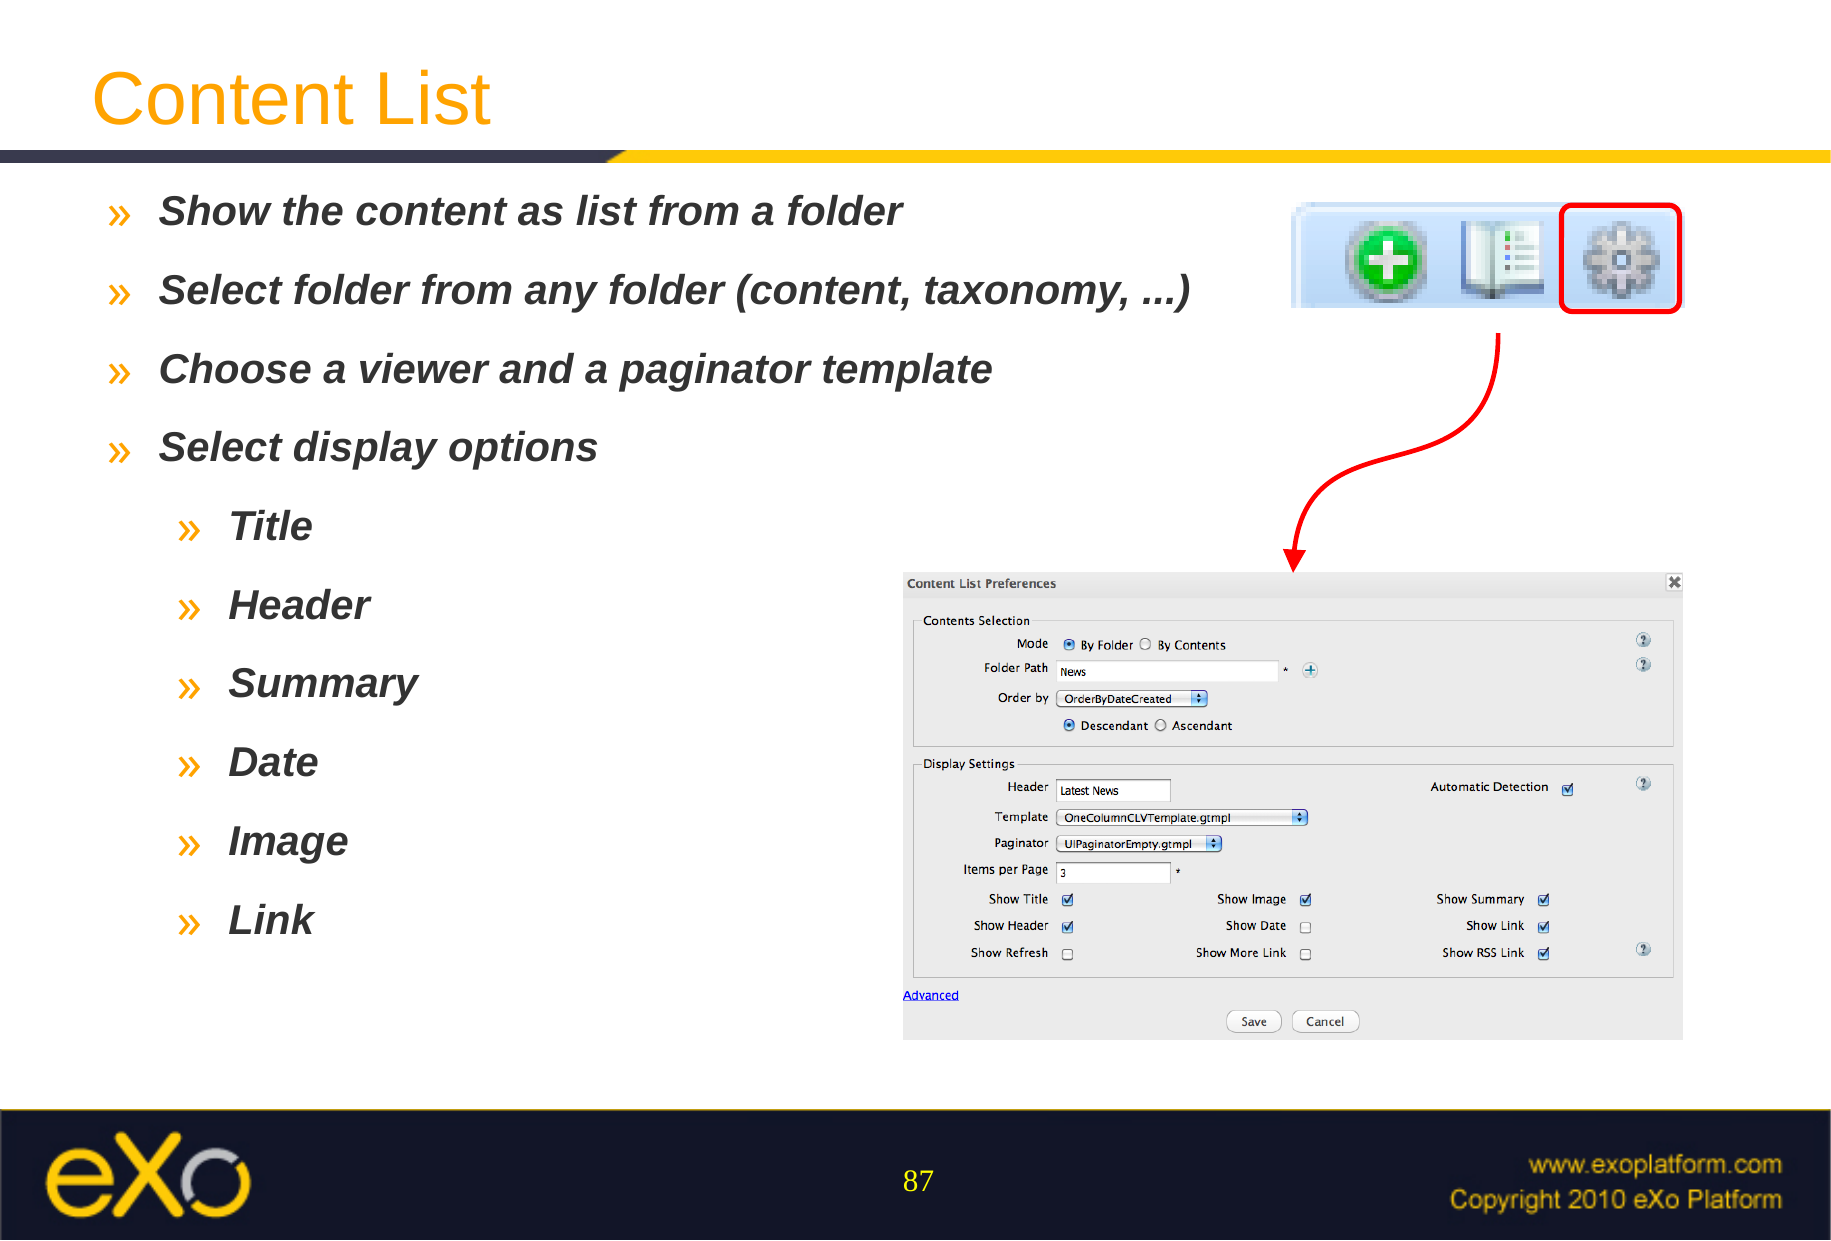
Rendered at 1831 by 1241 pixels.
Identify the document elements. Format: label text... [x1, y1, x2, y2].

picture [903, 572, 1683, 1040]
picture [0, 150, 1831, 163]
picture [0, 1109, 1831, 1240]
text_box Show the content as list from a folder Select folder from any folder (content, taxonomy, ...) Choose a viewer and a paginator template Select display options Title Header Summary Date Image Link [71, 186, 1767, 1077]
text_box Content List [91, 49, 1739, 151]
picture [1277, 182, 1719, 334]
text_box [1275, 350, 1516, 556]
